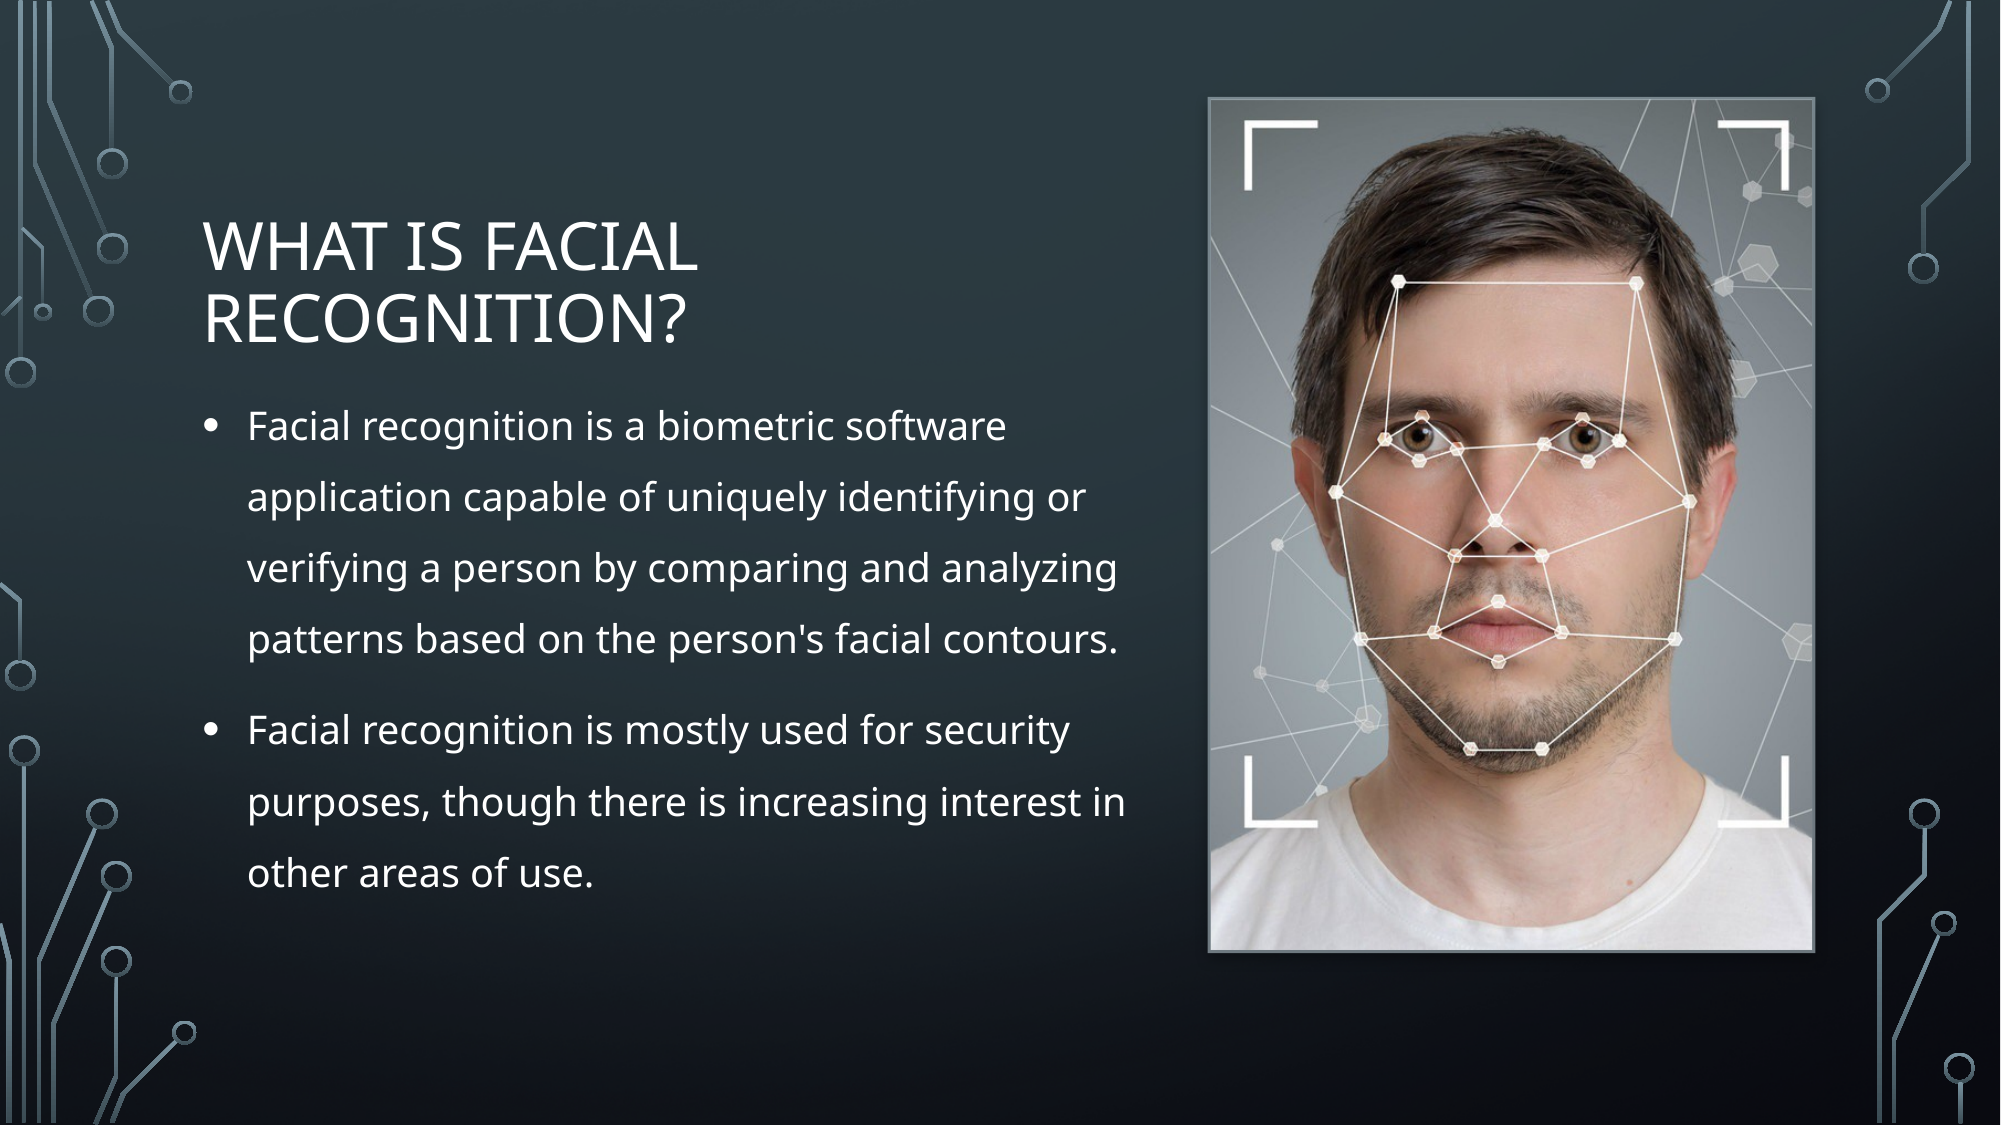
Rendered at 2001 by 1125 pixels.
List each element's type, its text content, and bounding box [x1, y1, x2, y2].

list Facial recognition is a biometric software application capable of uniquely identifying or verifying a person by comparing and analyzing patterns based on the person's facial contours. Facial recognition is mostly used for security purposes, though there is increasing interest in other areas of use. [187, 369, 1161, 950]
title What is facial recognition? [187, 95, 1161, 365]
picture [1210, 99, 1813, 951]
